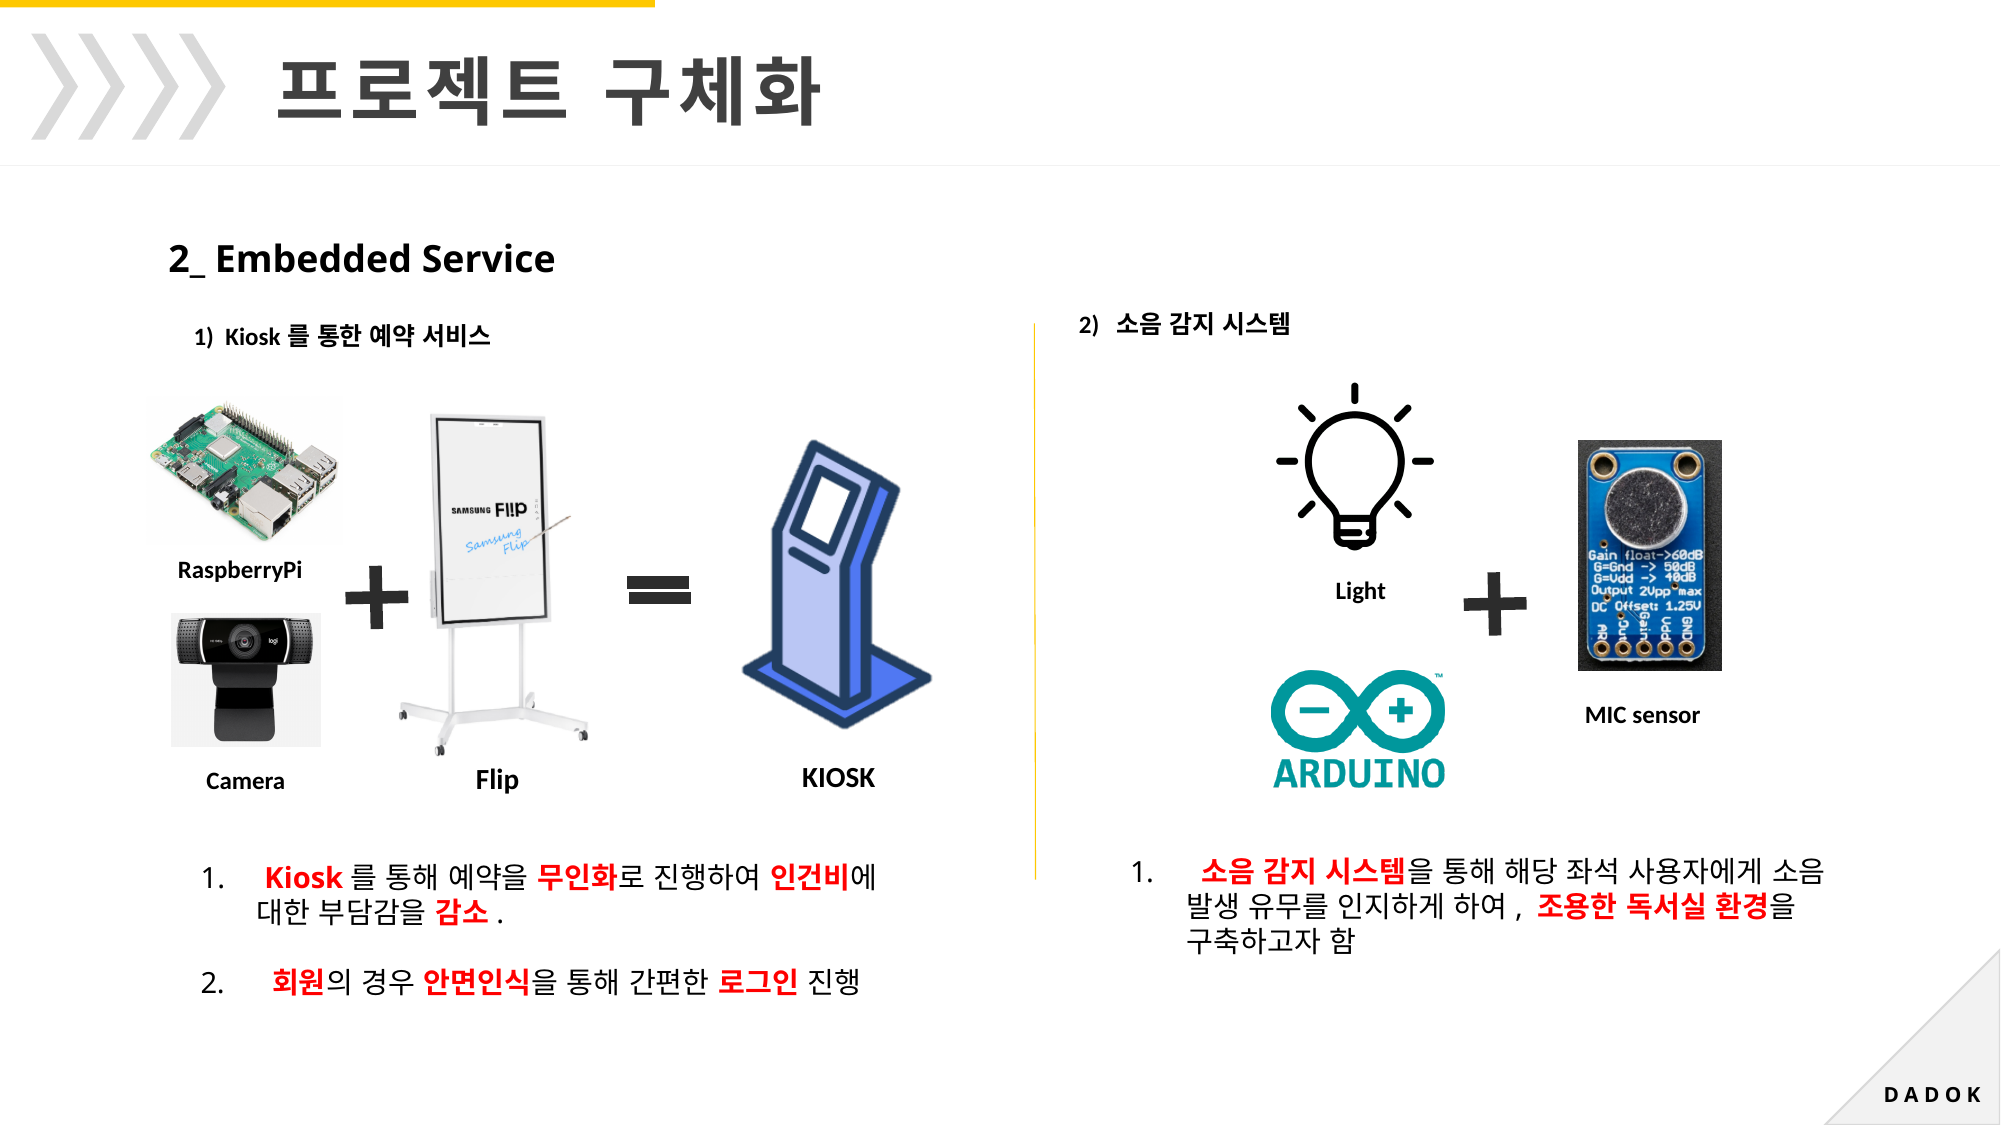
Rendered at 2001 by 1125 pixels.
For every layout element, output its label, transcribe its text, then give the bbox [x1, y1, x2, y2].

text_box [131, 33, 226, 140]
text_box 프로젝트 구체화 [259, 37, 838, 142]
text_box 소음 감지 시스템을 통해 해당 좌석 사용자에게 소음 발생 유무를 인지하게 하여, 조용한 독서실 환경을 구축하고자 함 [1115, 846, 1884, 966]
text_box D A D O K [1868, 1074, 1996, 1115]
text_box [1263, 379, 1733, 789]
text_box [0, 0, 656, 8]
text_box 2) 소음 감지 시스템 [1063, 286, 1445, 361]
text_box 1) Kiosk를 통한 예약 서비스 [178, 297, 560, 373]
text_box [146, 396, 955, 821]
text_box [31, 33, 125, 140]
text_box Kiosk를 통해 예약을 무인화로 진행하여 인건비에 대한 부담감을 감소. 회원의 경우 안면인식을 통해 간편한 로그인 진행 [185, 852, 955, 1007]
text_box 2_ Embedded Service [153, 205, 909, 288]
